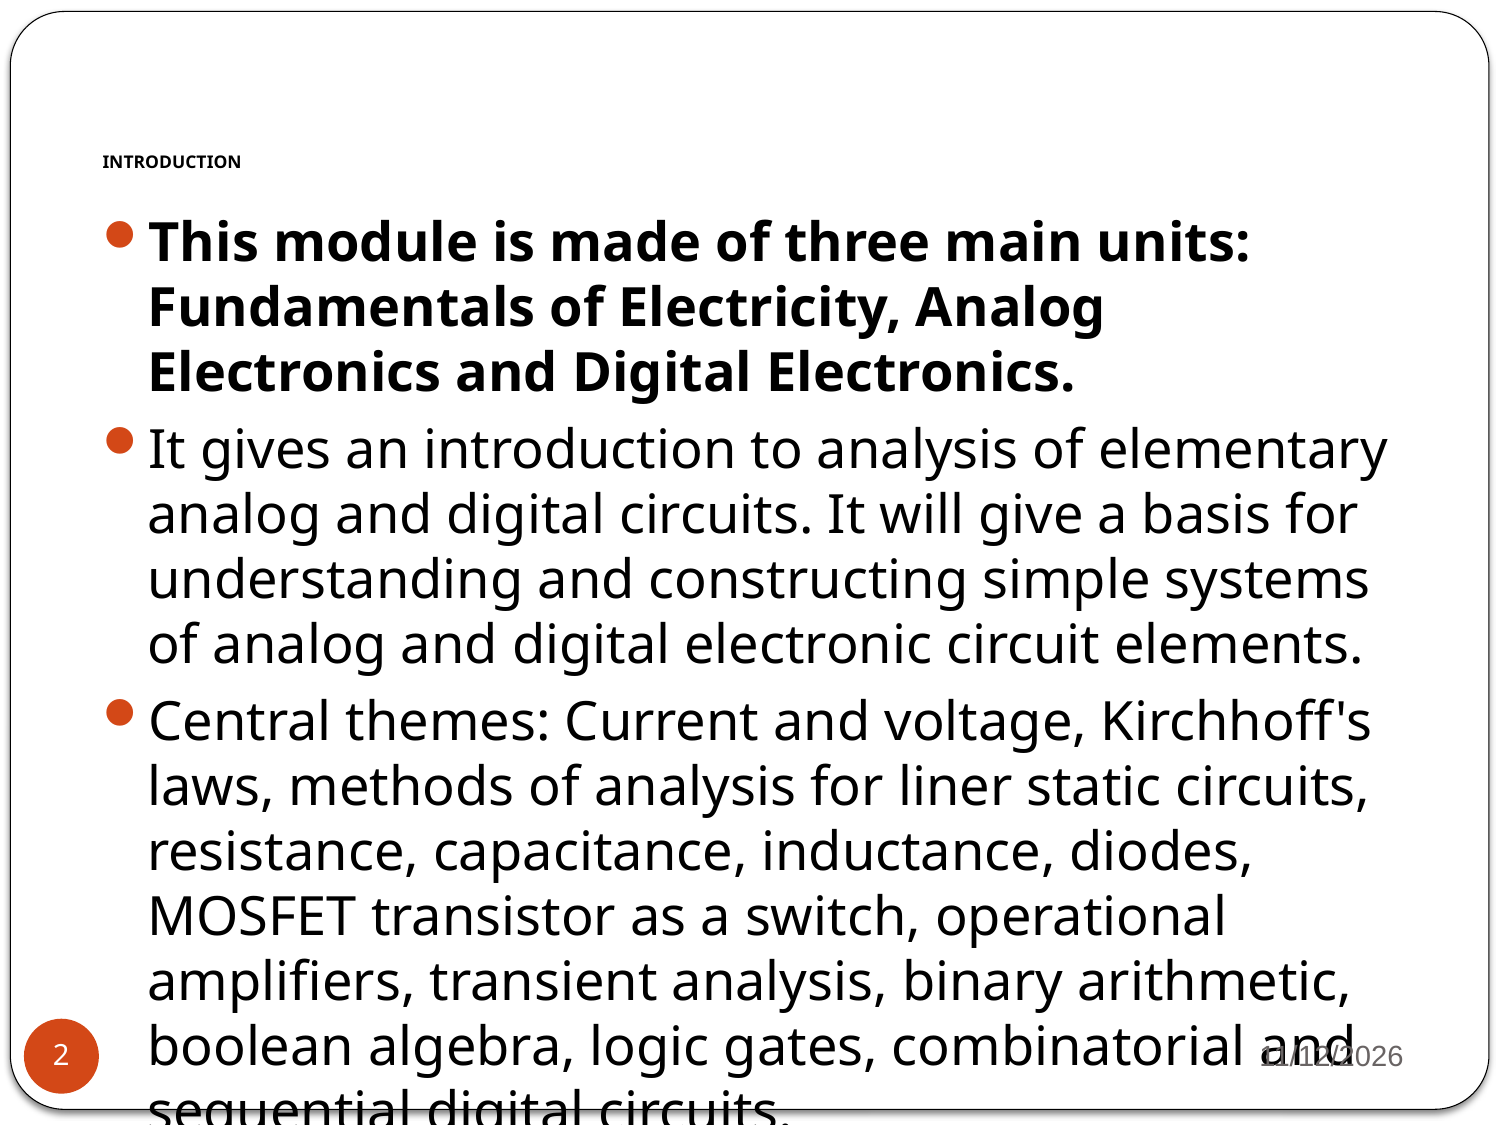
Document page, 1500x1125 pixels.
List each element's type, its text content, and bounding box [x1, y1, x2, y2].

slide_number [1012, 1015, 1419, 1094]
title INTRODUCTION [87, 37, 1426, 188]
list This module is made of three main units: Fundamentals of Electricity, Analog Electronics and Digital Electronics. It gives an introduction to analysis of elementary analog and digital circuits. It will give a basis for understanding and constructing simple systems of analog and digital electronic circuit elements. Central themes: Current and voltage, Kirchhoff's laws, methods of analysis for liner static circuits, resistance, capacitance, inductance, diodes, MOSFET transistor as a switch, operational amplifiers, transient analysis, binary arithmetic, boolean algebra, logic gates, combinatorial and sequential digital circuits. [87, 199, 1426, 1063]
slide_number 2 [23, 1018, 99, 1094]
